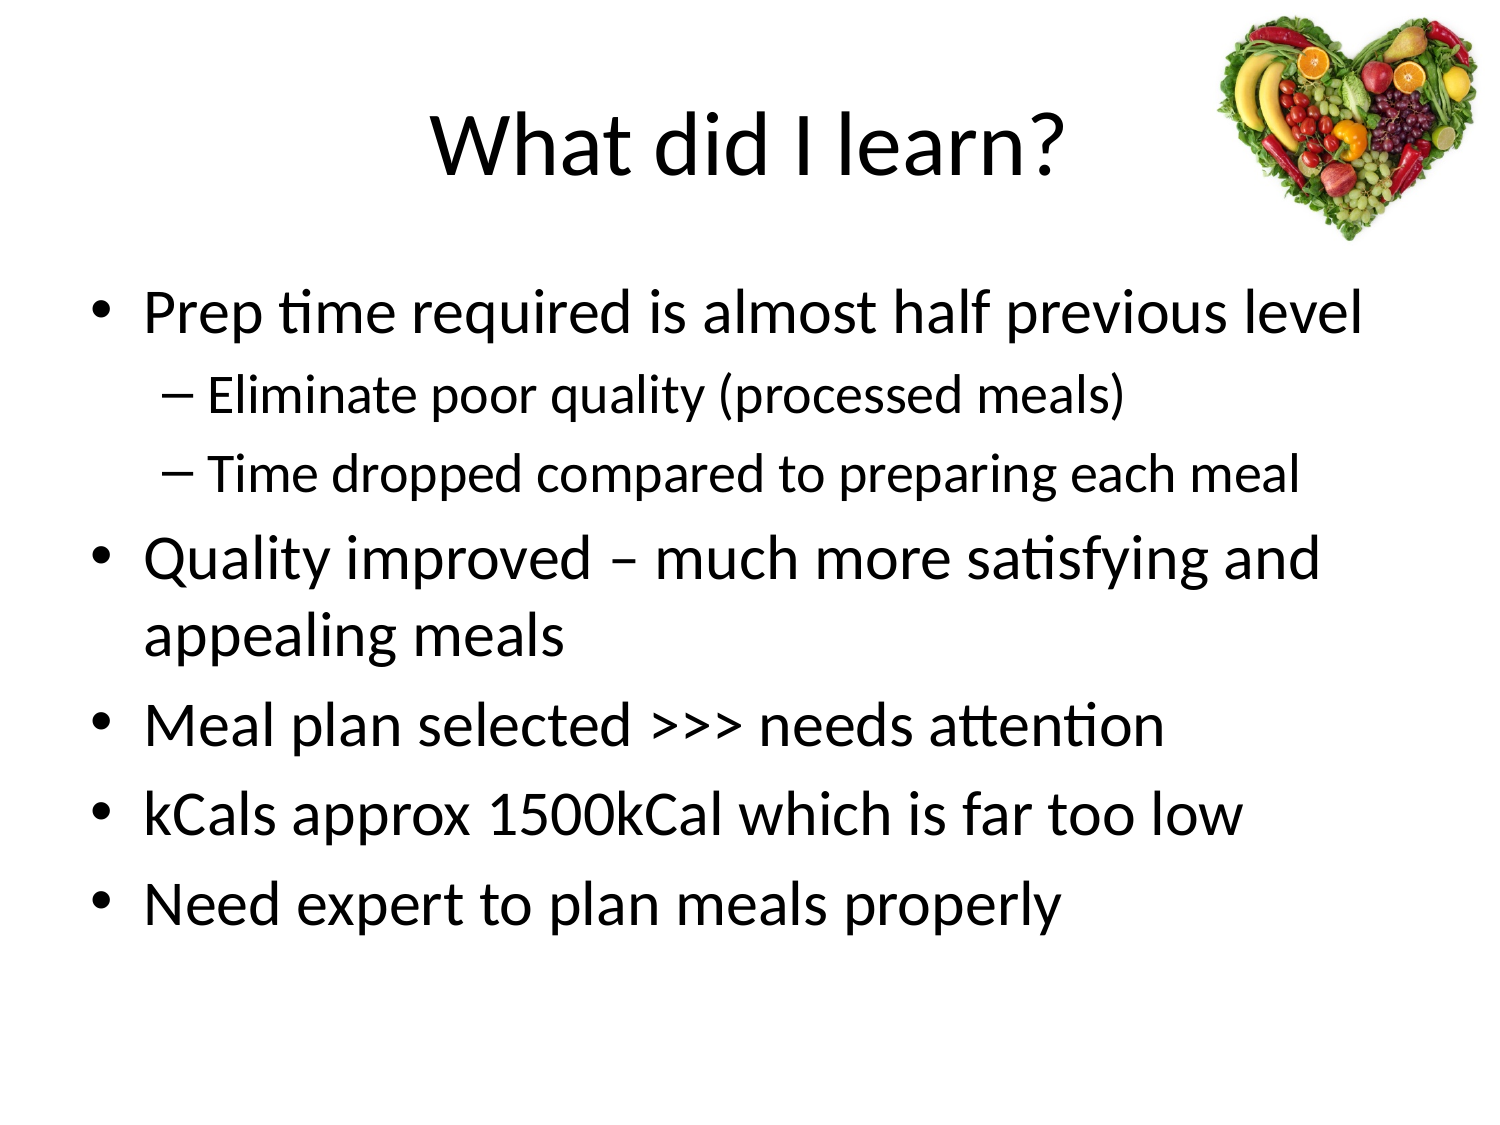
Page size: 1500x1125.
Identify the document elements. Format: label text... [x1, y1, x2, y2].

picture [1210, 0, 1495, 260]
list Prep time required is almost half previous level Eliminate poor quality (processed meals) Time dropped compared to preparing each meal Quality improved – much more satisfying and appealing meals Meal plan selected >>> needs attention kCals approx 1500kCal which is far too low Need expert to plan meals properly [75, 262, 1425, 1005]
title What did I learn? [75, 45, 1205, 233]
